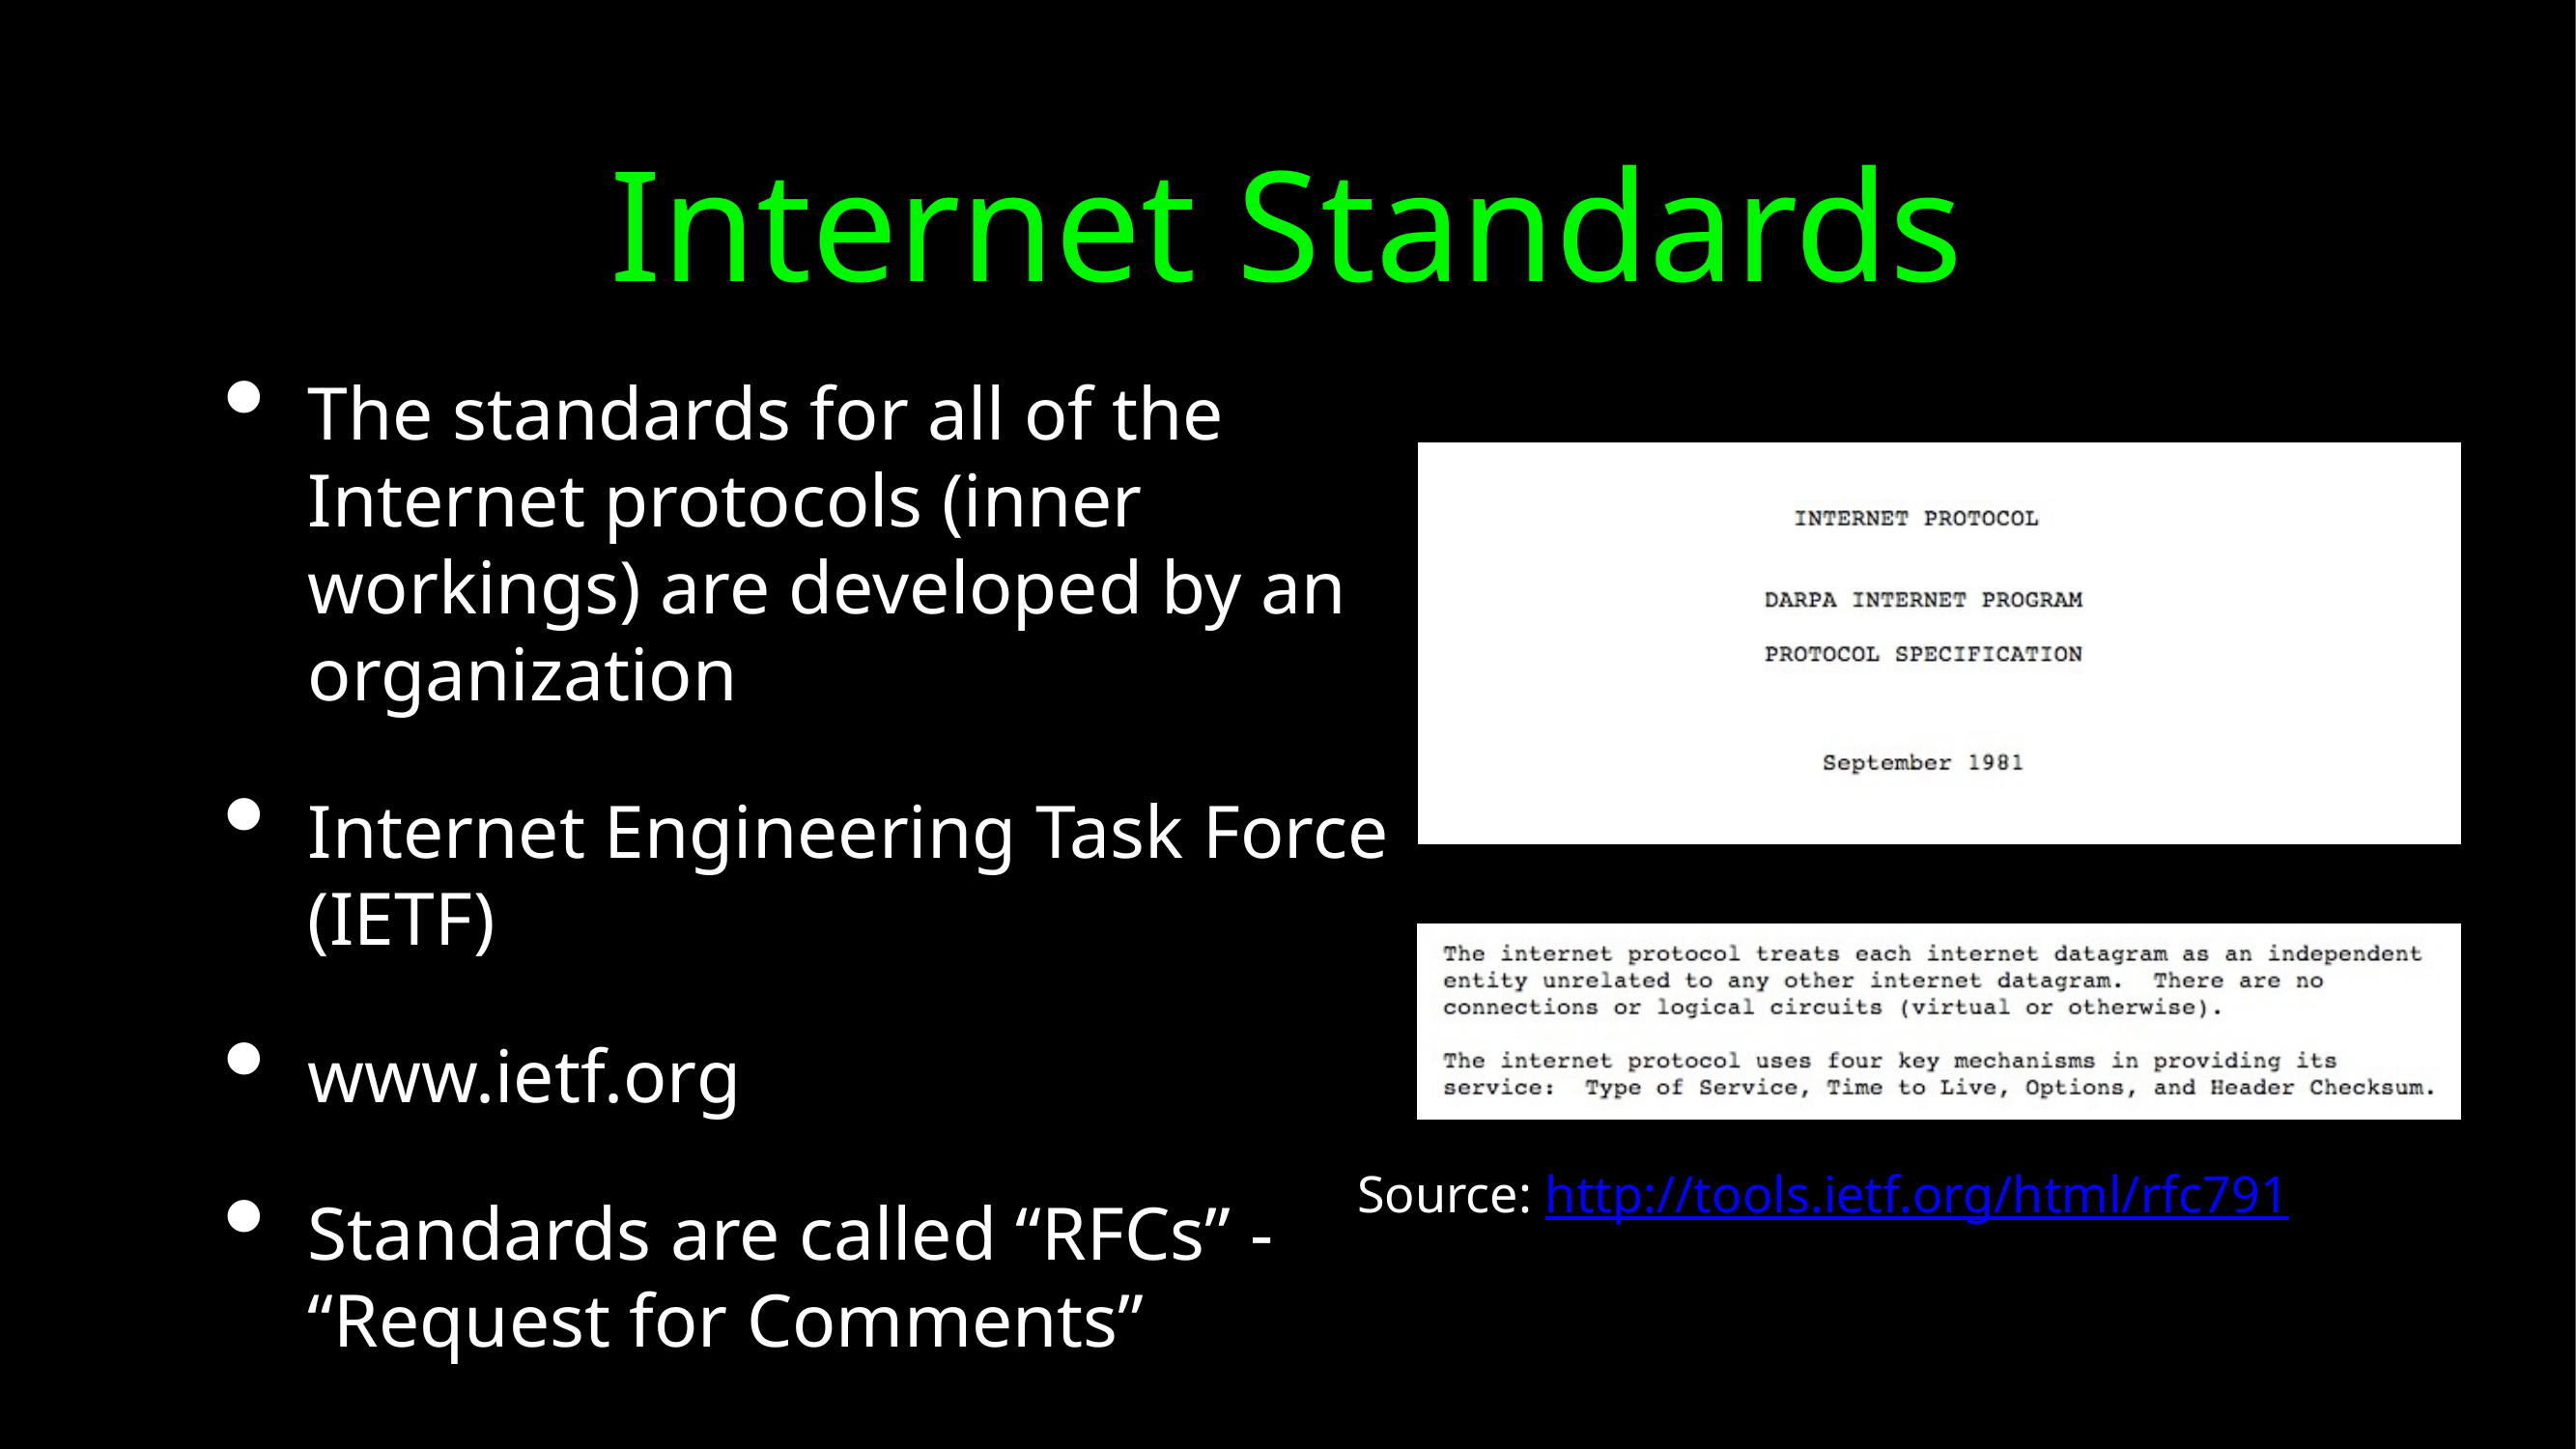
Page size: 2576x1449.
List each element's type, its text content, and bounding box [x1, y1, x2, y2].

title Internet Standards [183, 38, 2392, 404]
picture [1418, 442, 2462, 844]
text_box Source: http://tools.ietf.org/html/rfc791 [1348, 1153, 2311, 1239]
picture [1417, 923, 2462, 1120]
list The standards for all of the Internet protocols (inner workings) are developed by an organization Internet Engineering Task Force (IETF) www.ietf.org Standards are called “RFCs” - “Request for Comments” [183, 412, 1409, 1317]
